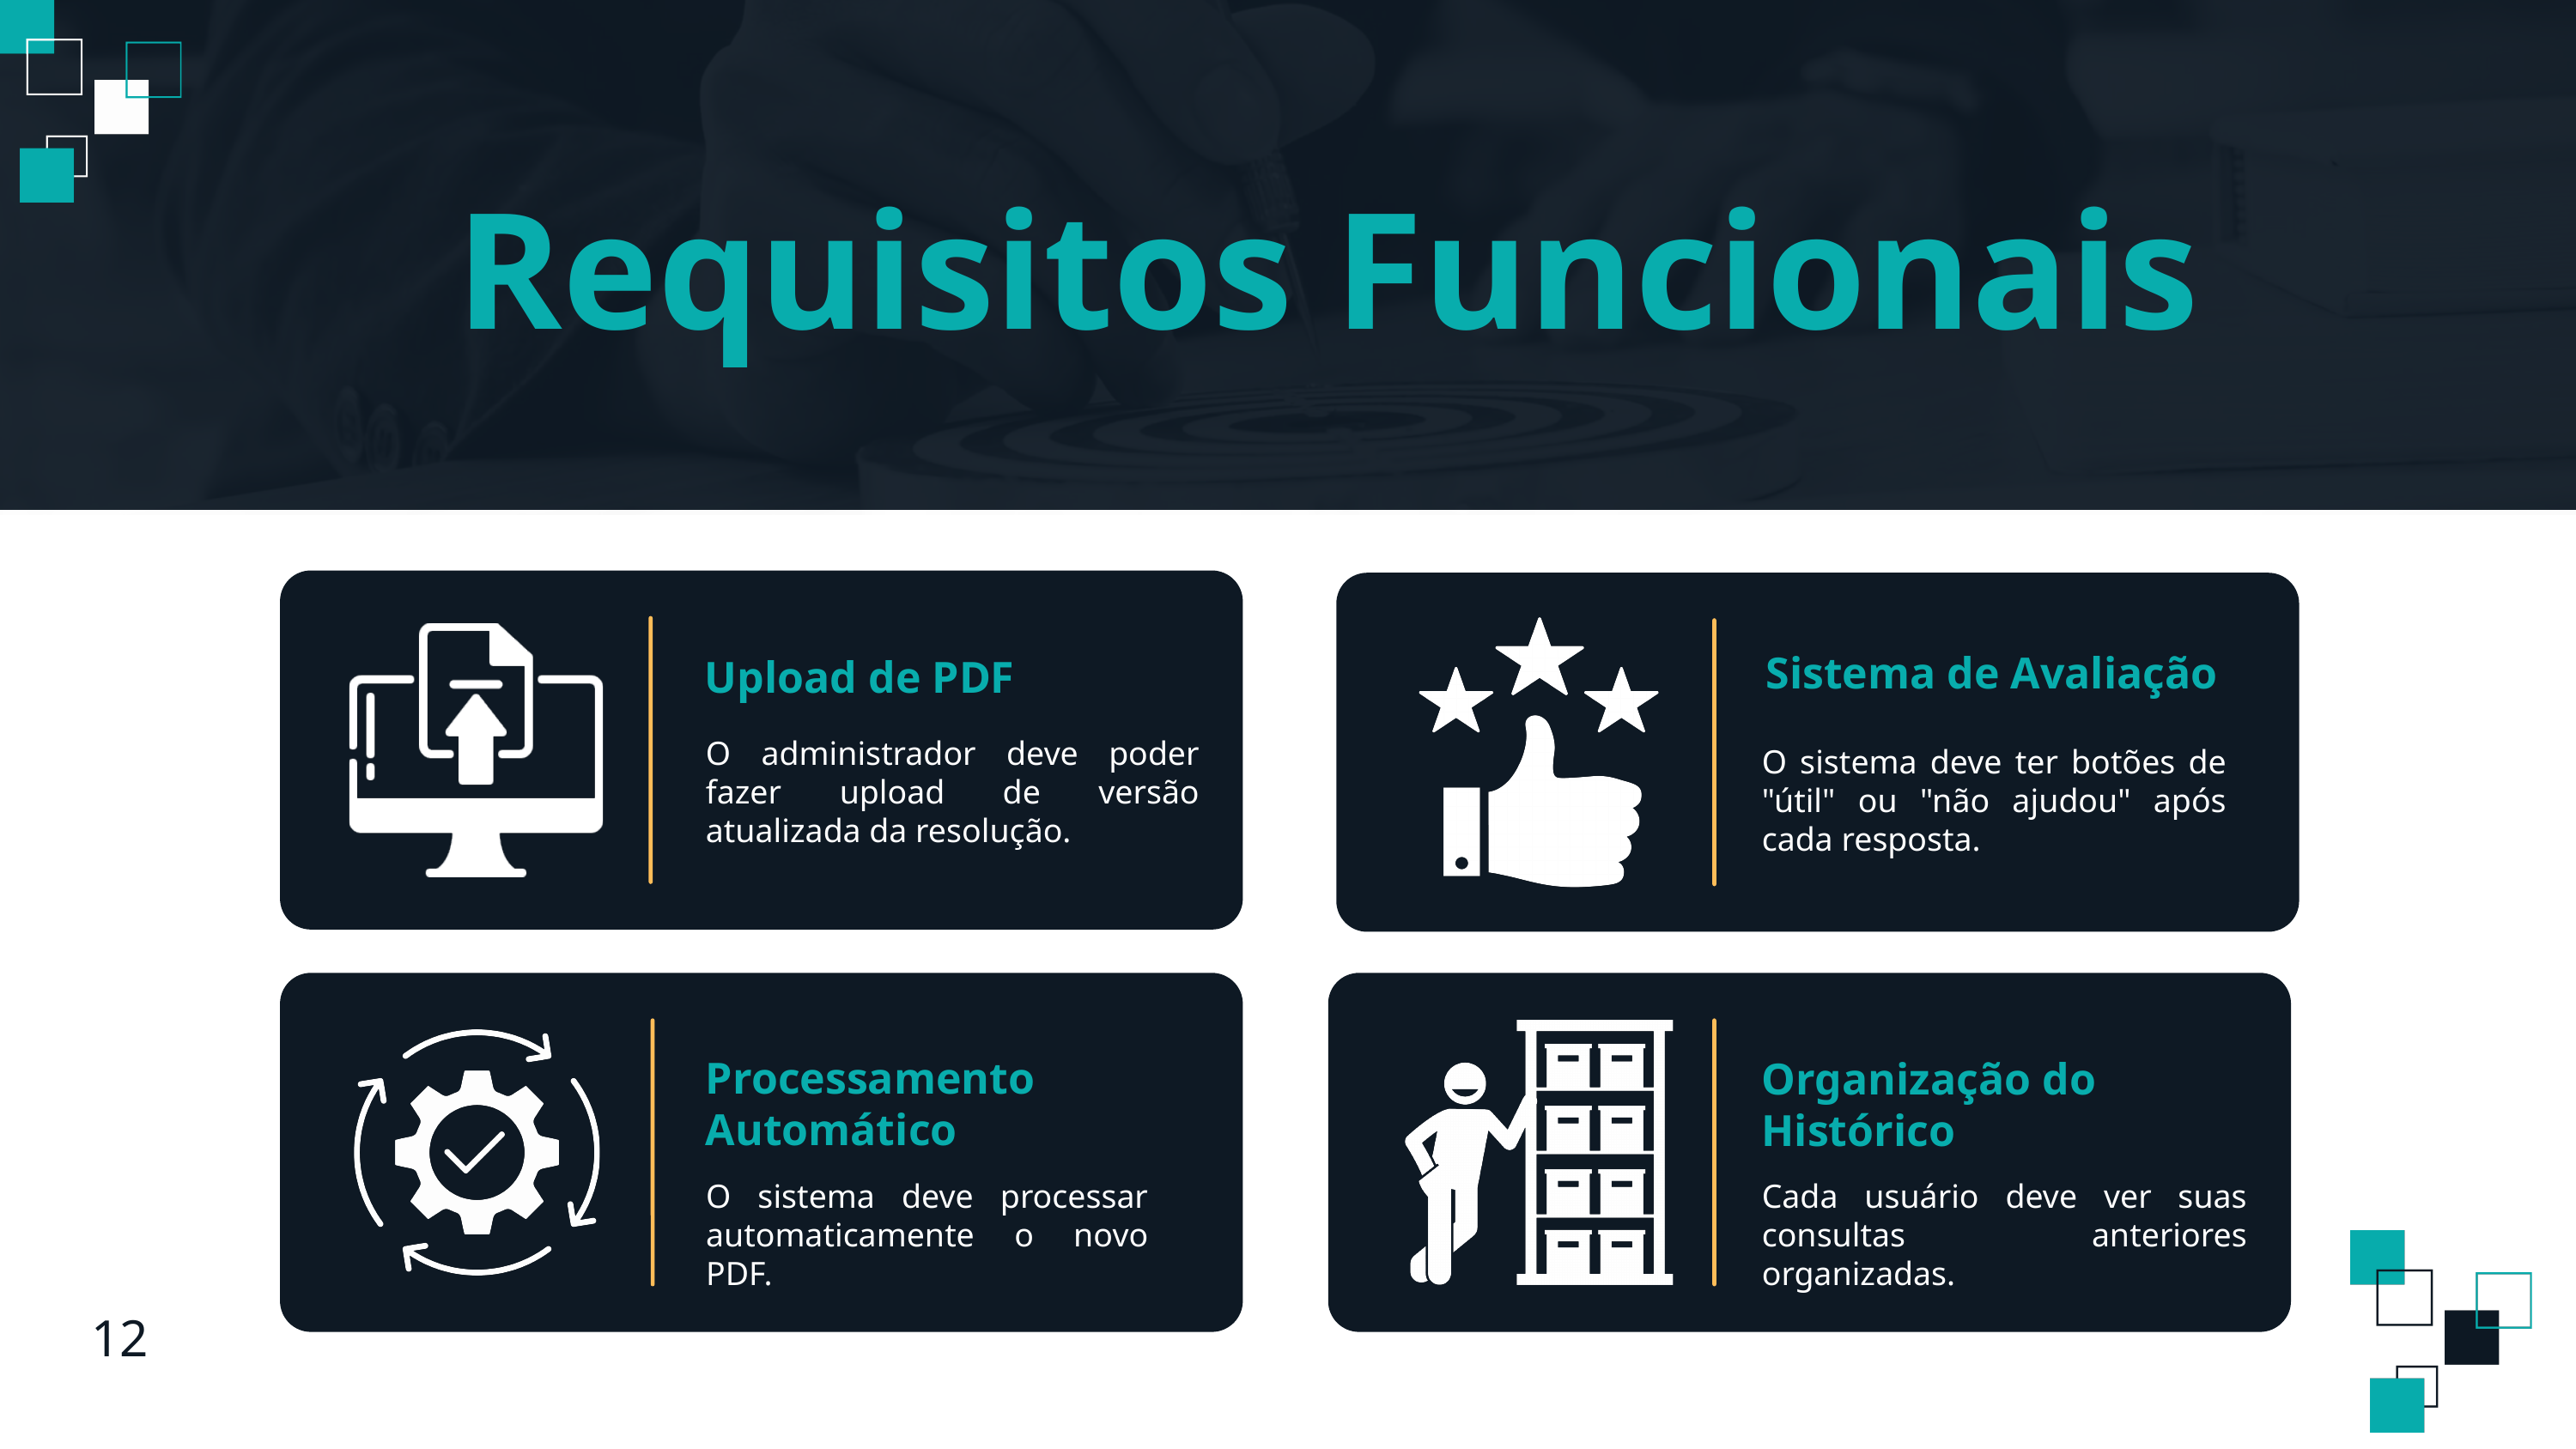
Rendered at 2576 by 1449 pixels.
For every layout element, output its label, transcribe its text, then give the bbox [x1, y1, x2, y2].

slide_number 12 [21, 1314, 161, 1367]
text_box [106, 1293, 173, 1345]
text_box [1761, 1052, 2255, 1253]
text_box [704, 649, 1200, 851]
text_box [1327, 973, 2292, 1332]
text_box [1336, 572, 2300, 932]
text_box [1761, 646, 2248, 859]
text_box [0, 0, 2576, 515]
text_box [2350, 1230, 2532, 1434]
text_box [279, 973, 1243, 1332]
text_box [985, 524, 1591, 1449]
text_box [279, 570, 1243, 931]
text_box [705, 1051, 1149, 1254]
